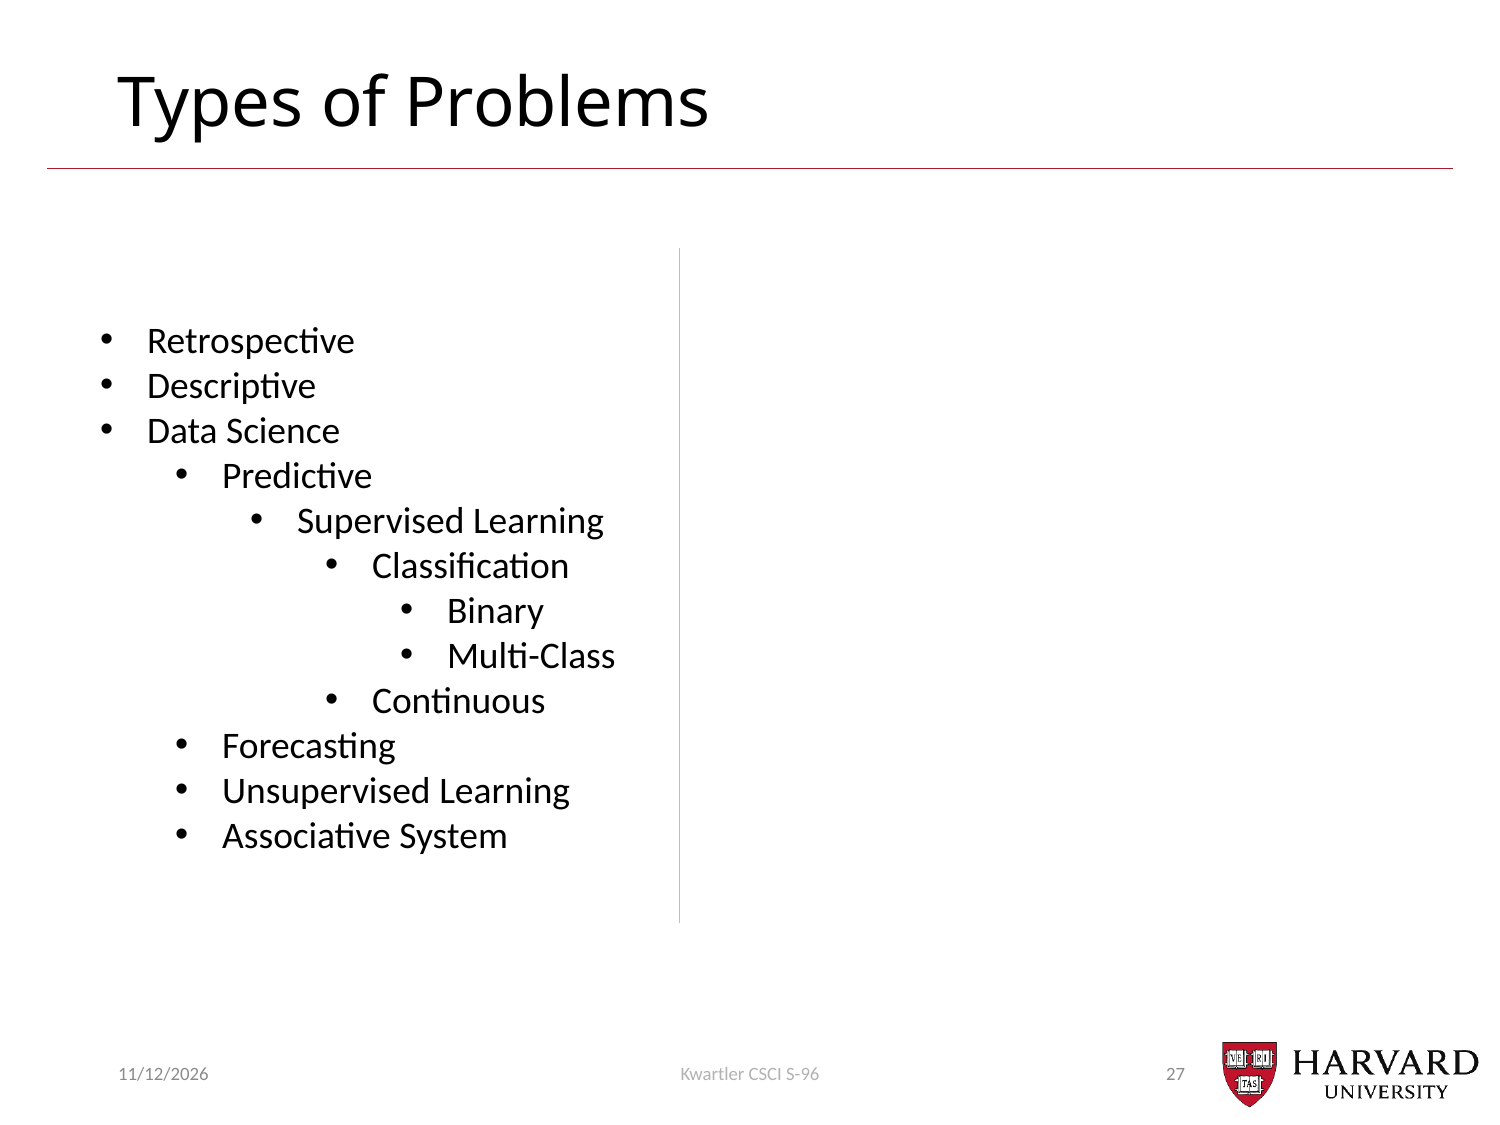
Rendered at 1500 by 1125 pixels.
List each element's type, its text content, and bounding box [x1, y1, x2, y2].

slide_number 27 [1059, 1042, 1200, 1103]
picture [1200, 1024, 1500, 1125]
text_box Retrospective Descriptive Data Science Predictive Supervised Learning Classification Binary Multi-Class Continuous Forecasting Unsupervised Learning Associative System [85, 308, 631, 909]
title Types of Problems [103, 59, 1397, 157]
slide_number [103, 1042, 441, 1103]
footer Kwartler CSCI S-96 [496, 1042, 1004, 1103]
